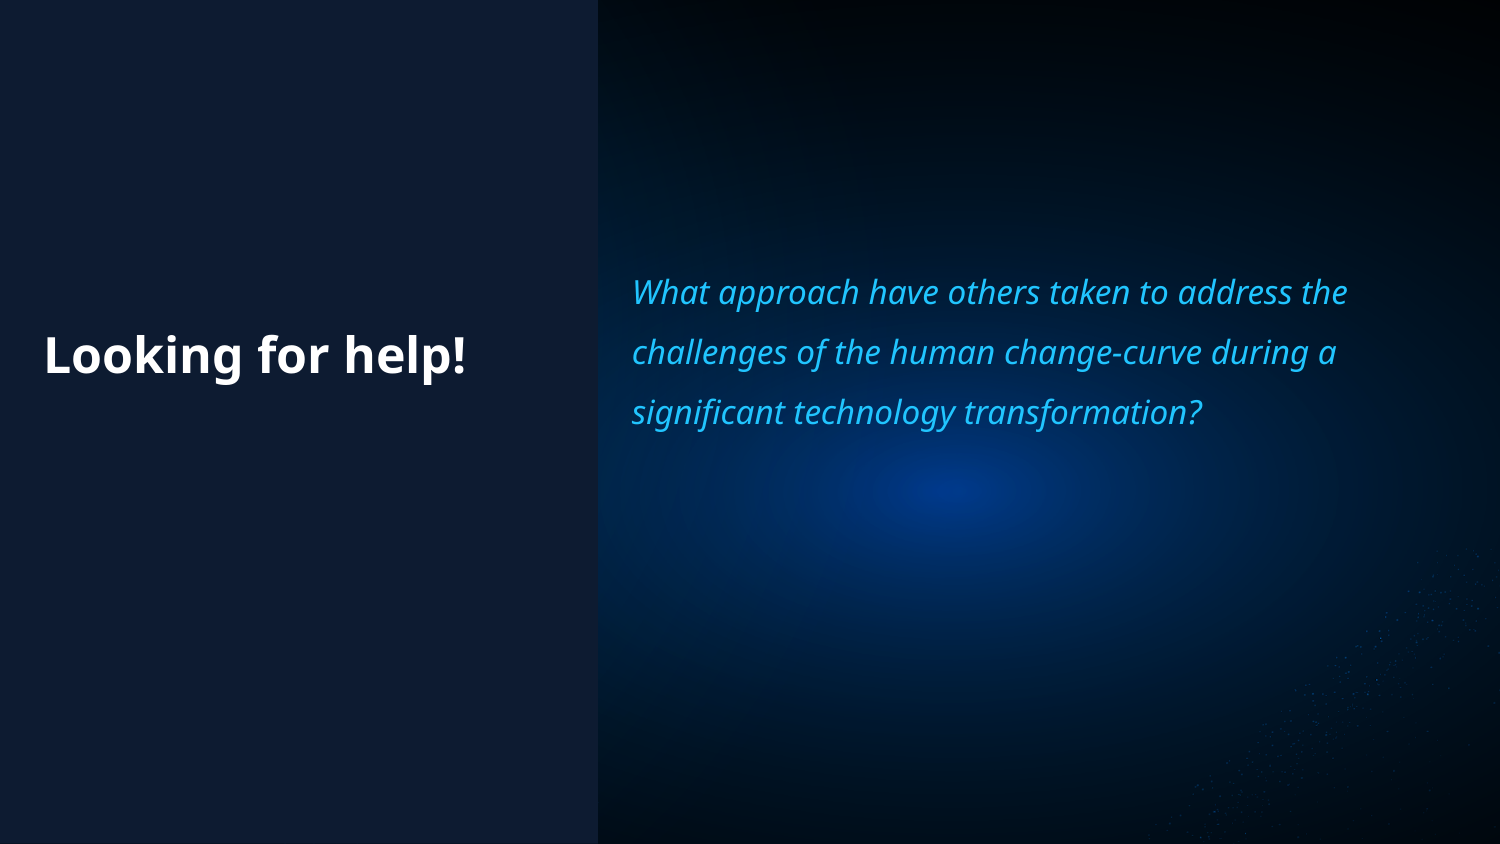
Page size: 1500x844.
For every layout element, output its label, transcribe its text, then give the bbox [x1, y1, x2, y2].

text_box What approach have others taken to address the challenges of the human change-curve during a significant technology transformation? [616, 236, 1483, 576]
text_box Looking for help! [28, 278, 590, 348]
picture [598, 0, 1500, 844]
text_box [0, 0, 598, 844]
